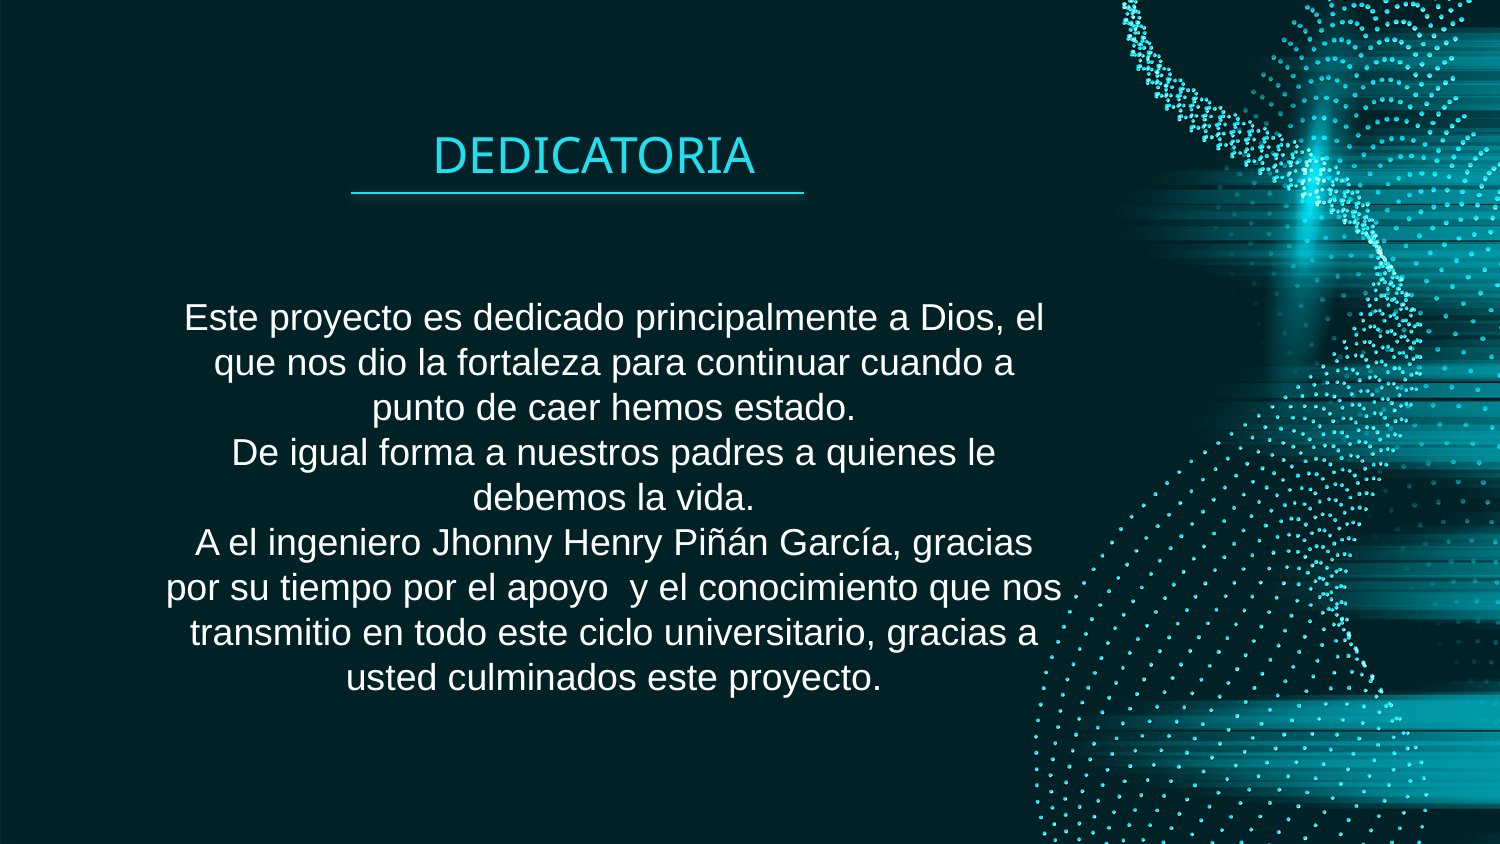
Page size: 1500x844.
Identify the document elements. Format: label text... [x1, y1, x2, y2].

picture [0, 0, 1500, 844]
title DEDICATORIA [11, 108, 771, 263]
text_box Este proyecto es dedicado principalmente a Dios, el que nos dio la fortaleza para continuar cuando a punto de caer hemos estado. De igual forma a nuestros padres a quienes le debemos la vida. A el ingeniero Jhonny Henry Piñán García, gracias por su tiempo por el apoyo y el conocimiento que nos transmitio en todo este ciclo universitario, gracias a usted culminados este proyecto. [150, 285, 1079, 741]
